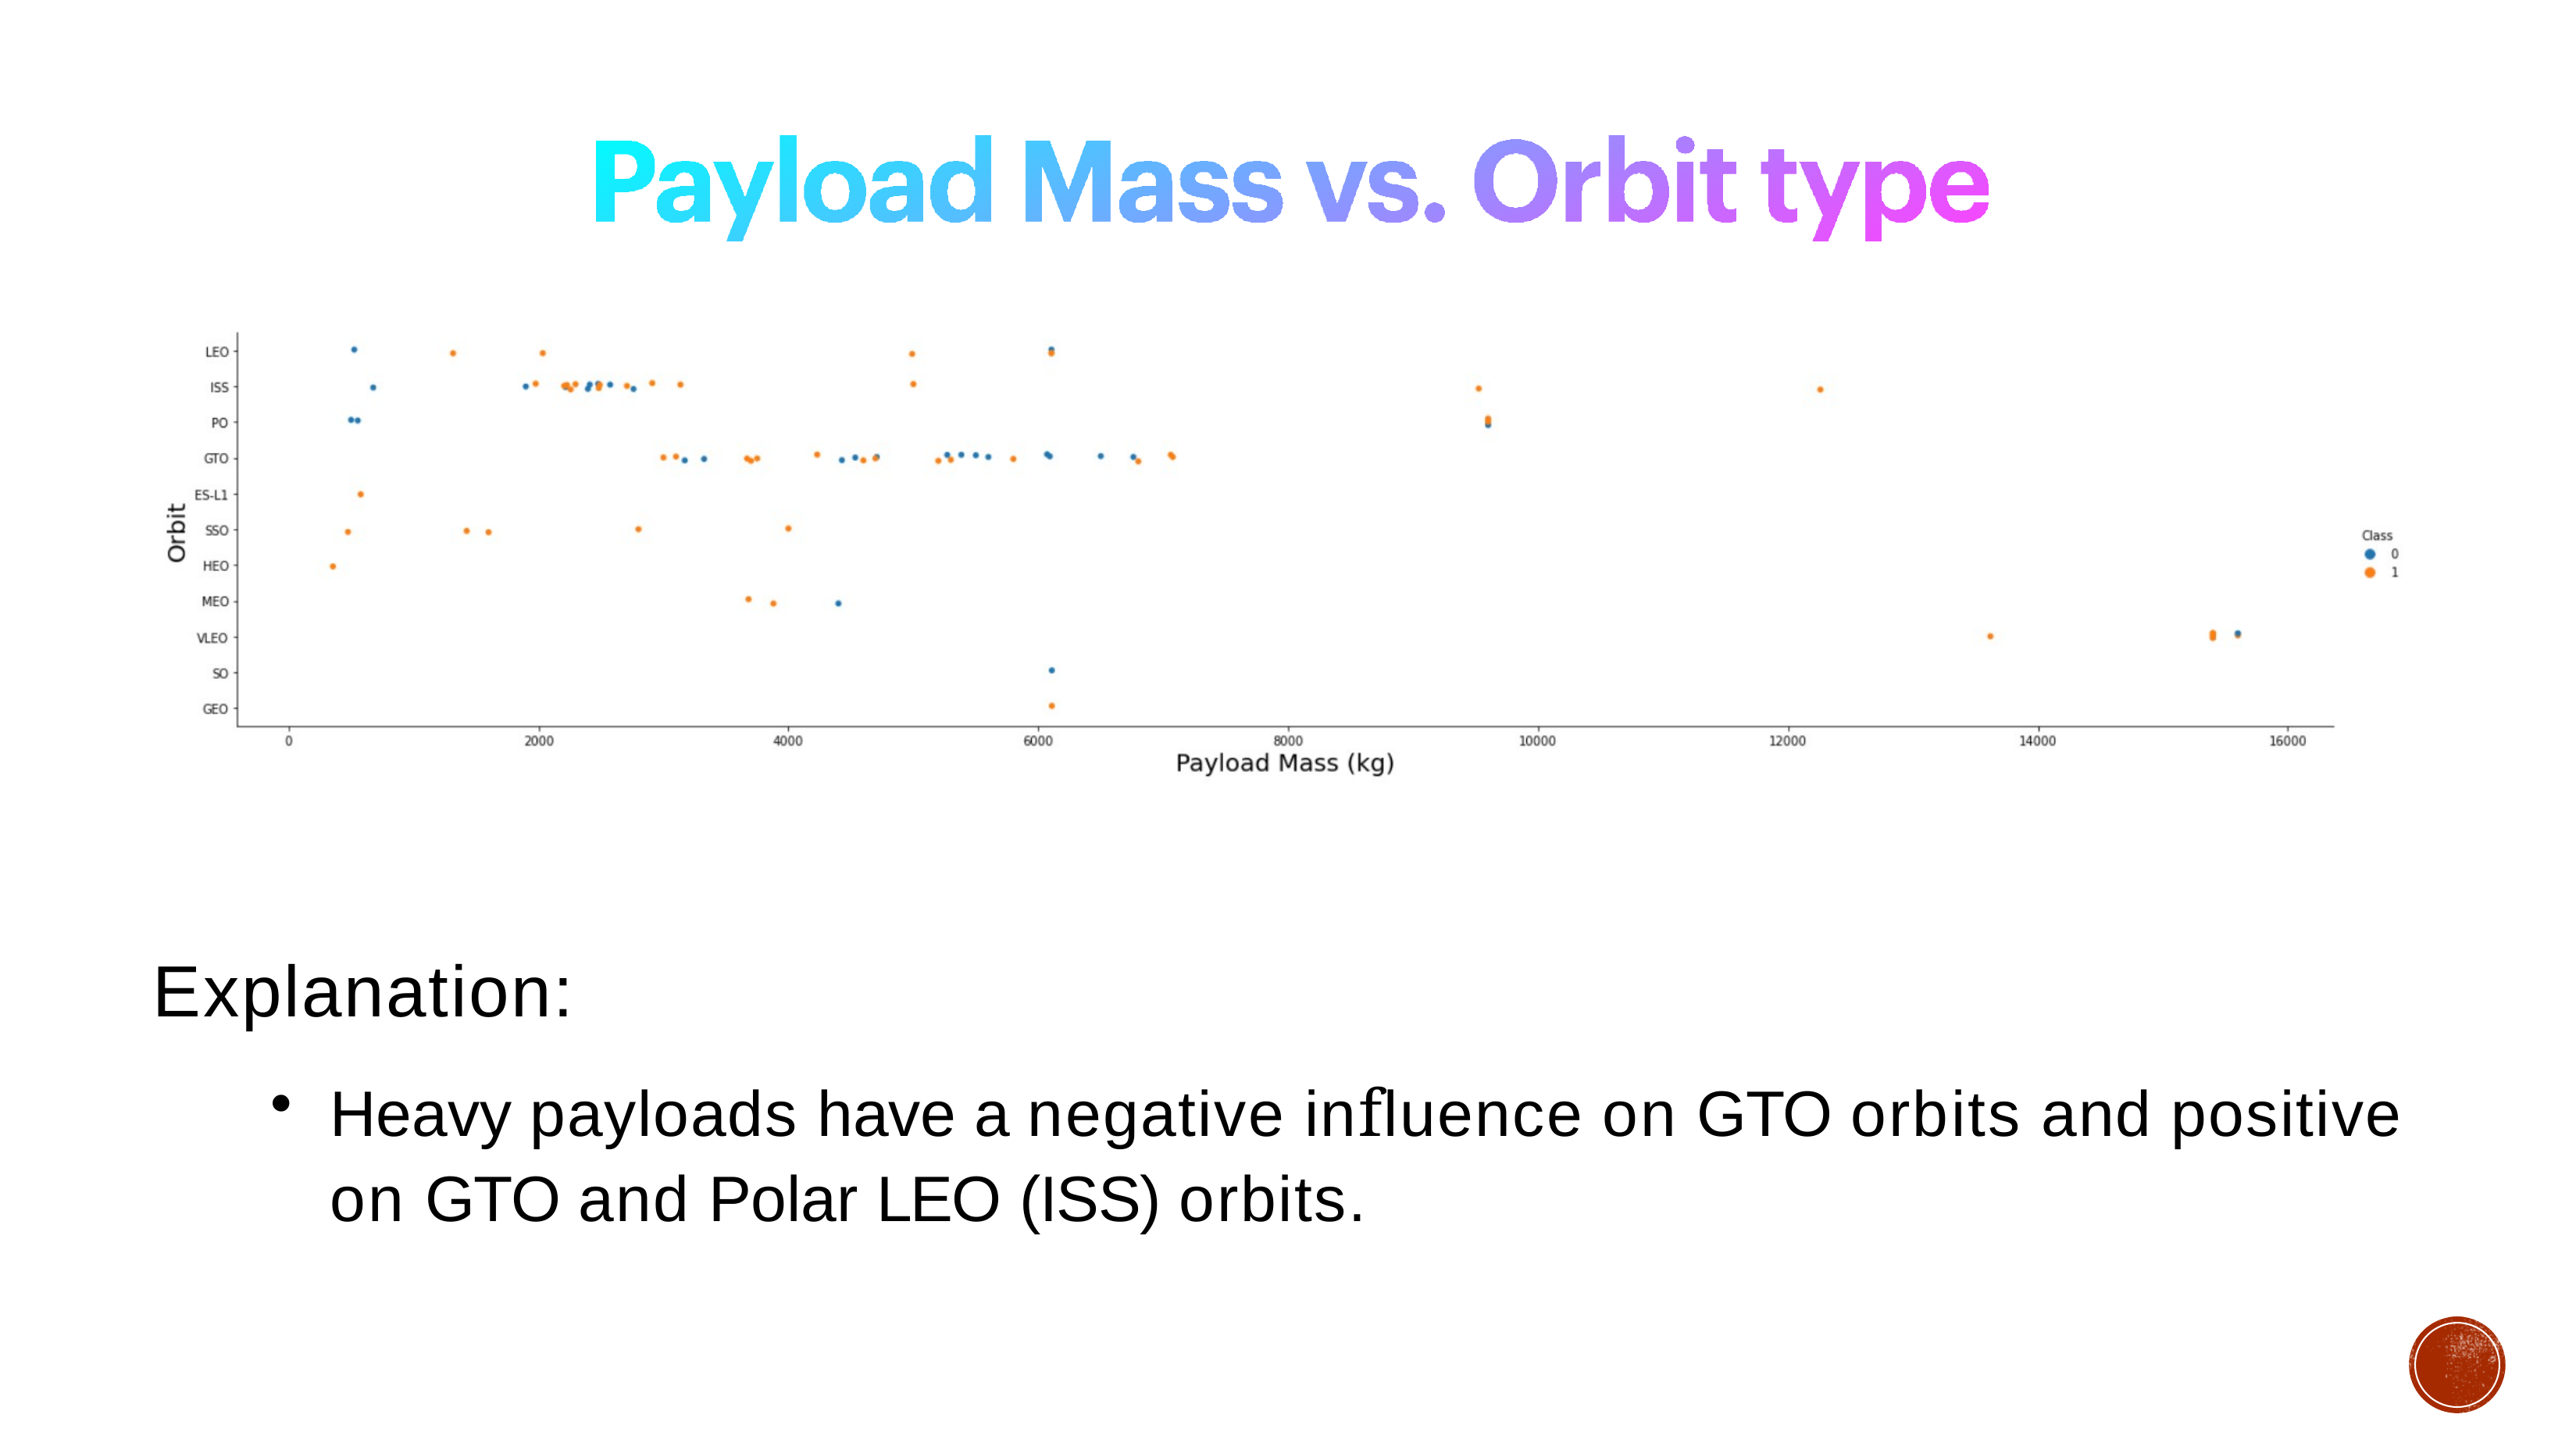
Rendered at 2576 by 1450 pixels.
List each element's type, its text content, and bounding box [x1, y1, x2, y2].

text_box Explanation: Heavy payloads have a negative influence on GTO orbits and positive on GTO and Polar LEO (ISS) orbits. [151, 896, 2410, 1235]
picture [147, 322, 2428, 791]
picture [596, 135, 1989, 241]
